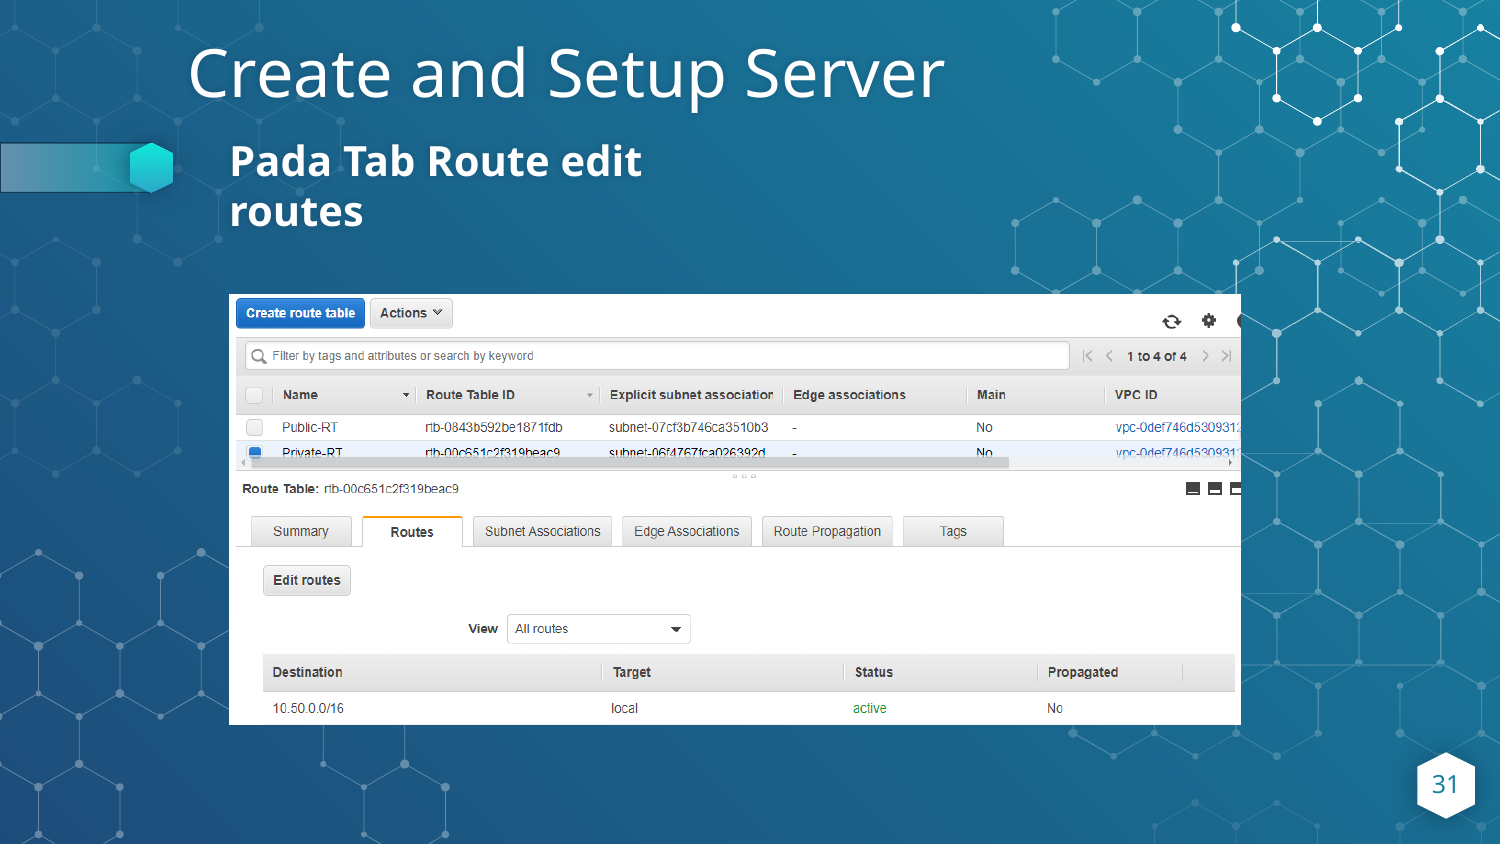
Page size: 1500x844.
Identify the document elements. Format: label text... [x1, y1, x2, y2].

picture [228, 294, 1241, 725]
slide_number 31 [1417, 752, 1475, 819]
title Create and Setup Server [187, 46, 1292, 105]
text_box Pada Tab Route edit routes [229, 134, 730, 197]
